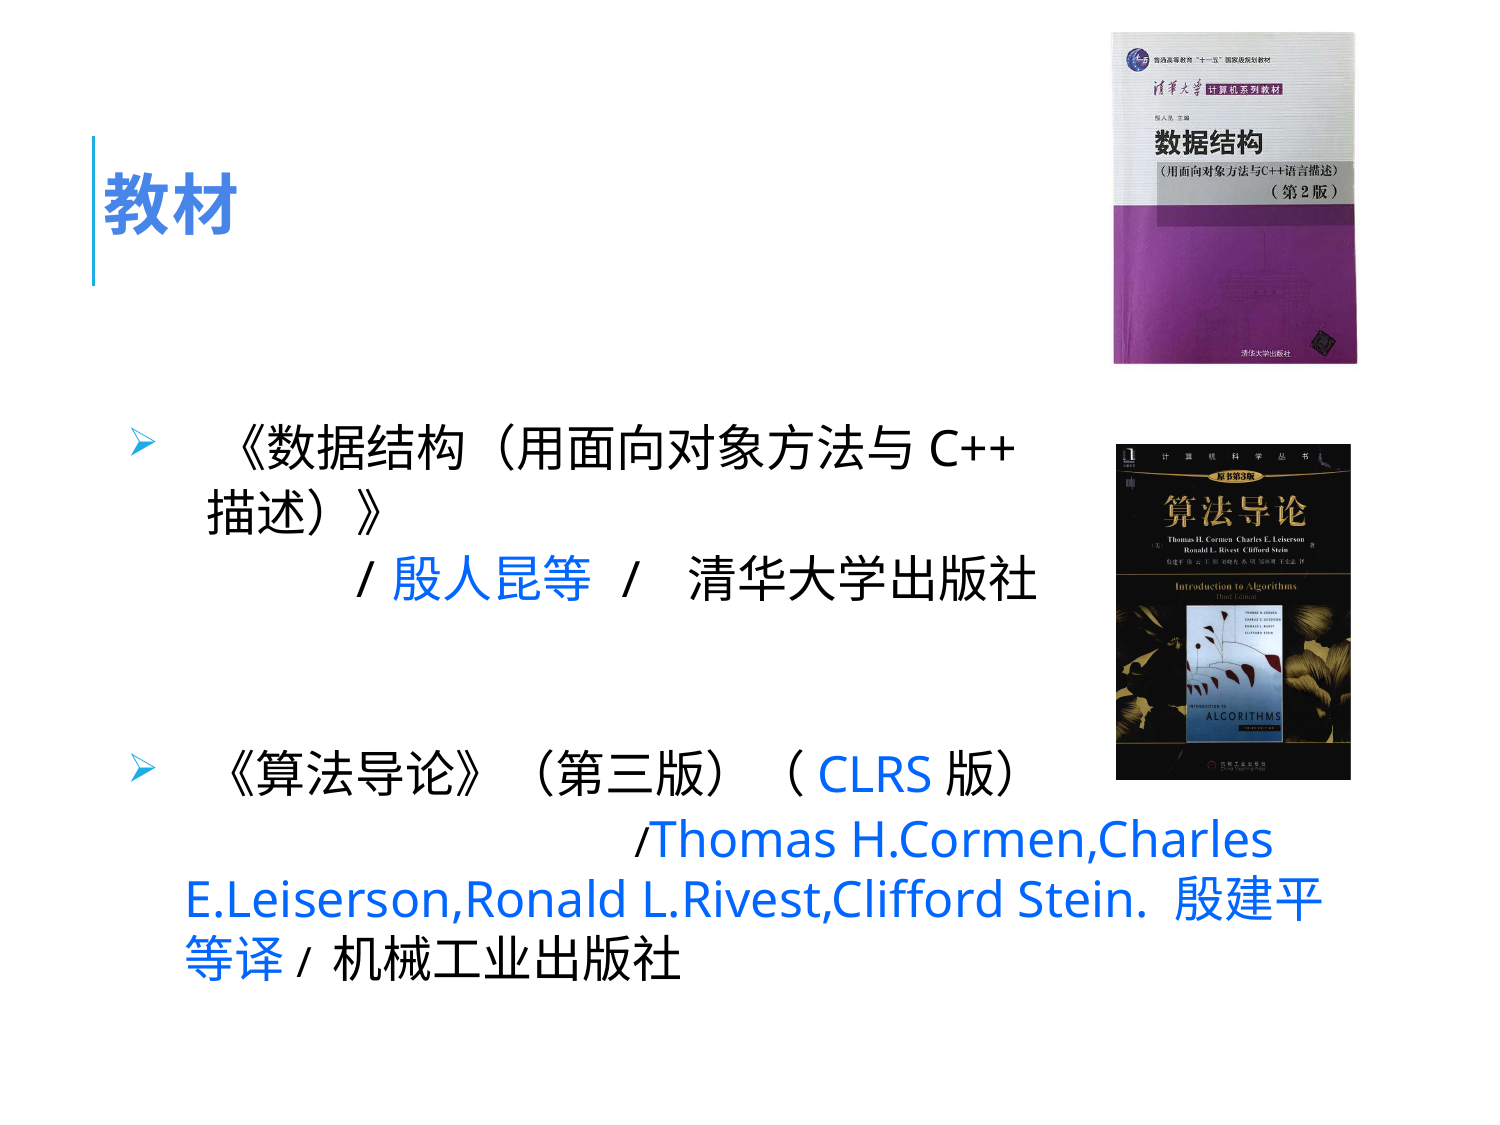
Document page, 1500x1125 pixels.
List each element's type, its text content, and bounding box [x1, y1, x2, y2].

text_box 《数据结构（用面向对象方法与C++ 描述）》 /殷人昆等 / 清华大学出版社 《算法导论》（第三版）（CLRS版） /Thomas H.Cormen,Charles E.Leiserson,Ronald L.Rivest,Clifford Stein. 殷建平等译/ 机械工业出版社 [112, 278, 1388, 993]
picture [1042, 15, 1413, 386]
text_box 教材 [88, 112, 1035, 250]
picture [1115, 444, 1351, 781]
